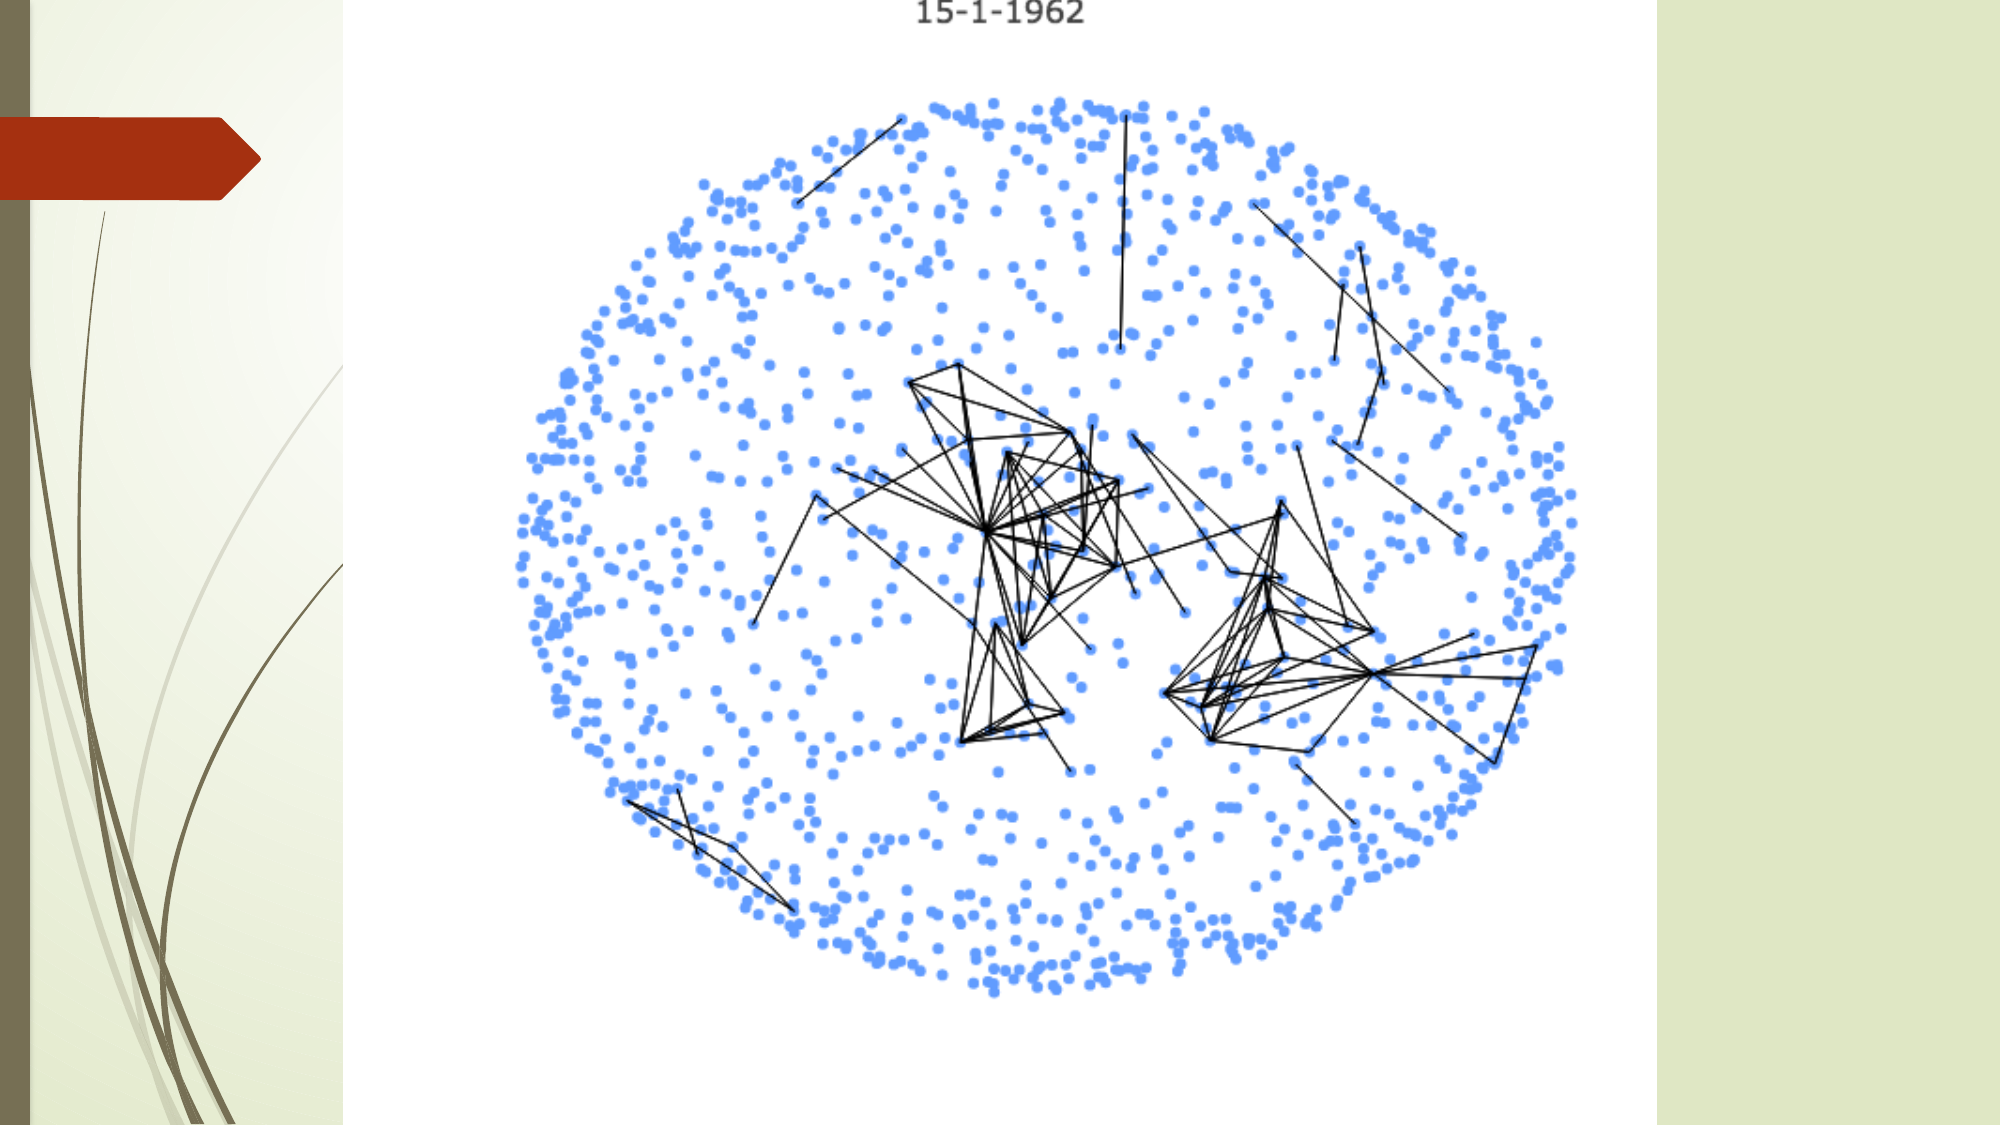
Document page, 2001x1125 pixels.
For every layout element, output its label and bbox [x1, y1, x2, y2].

picture [343, 0, 1657, 1125]
